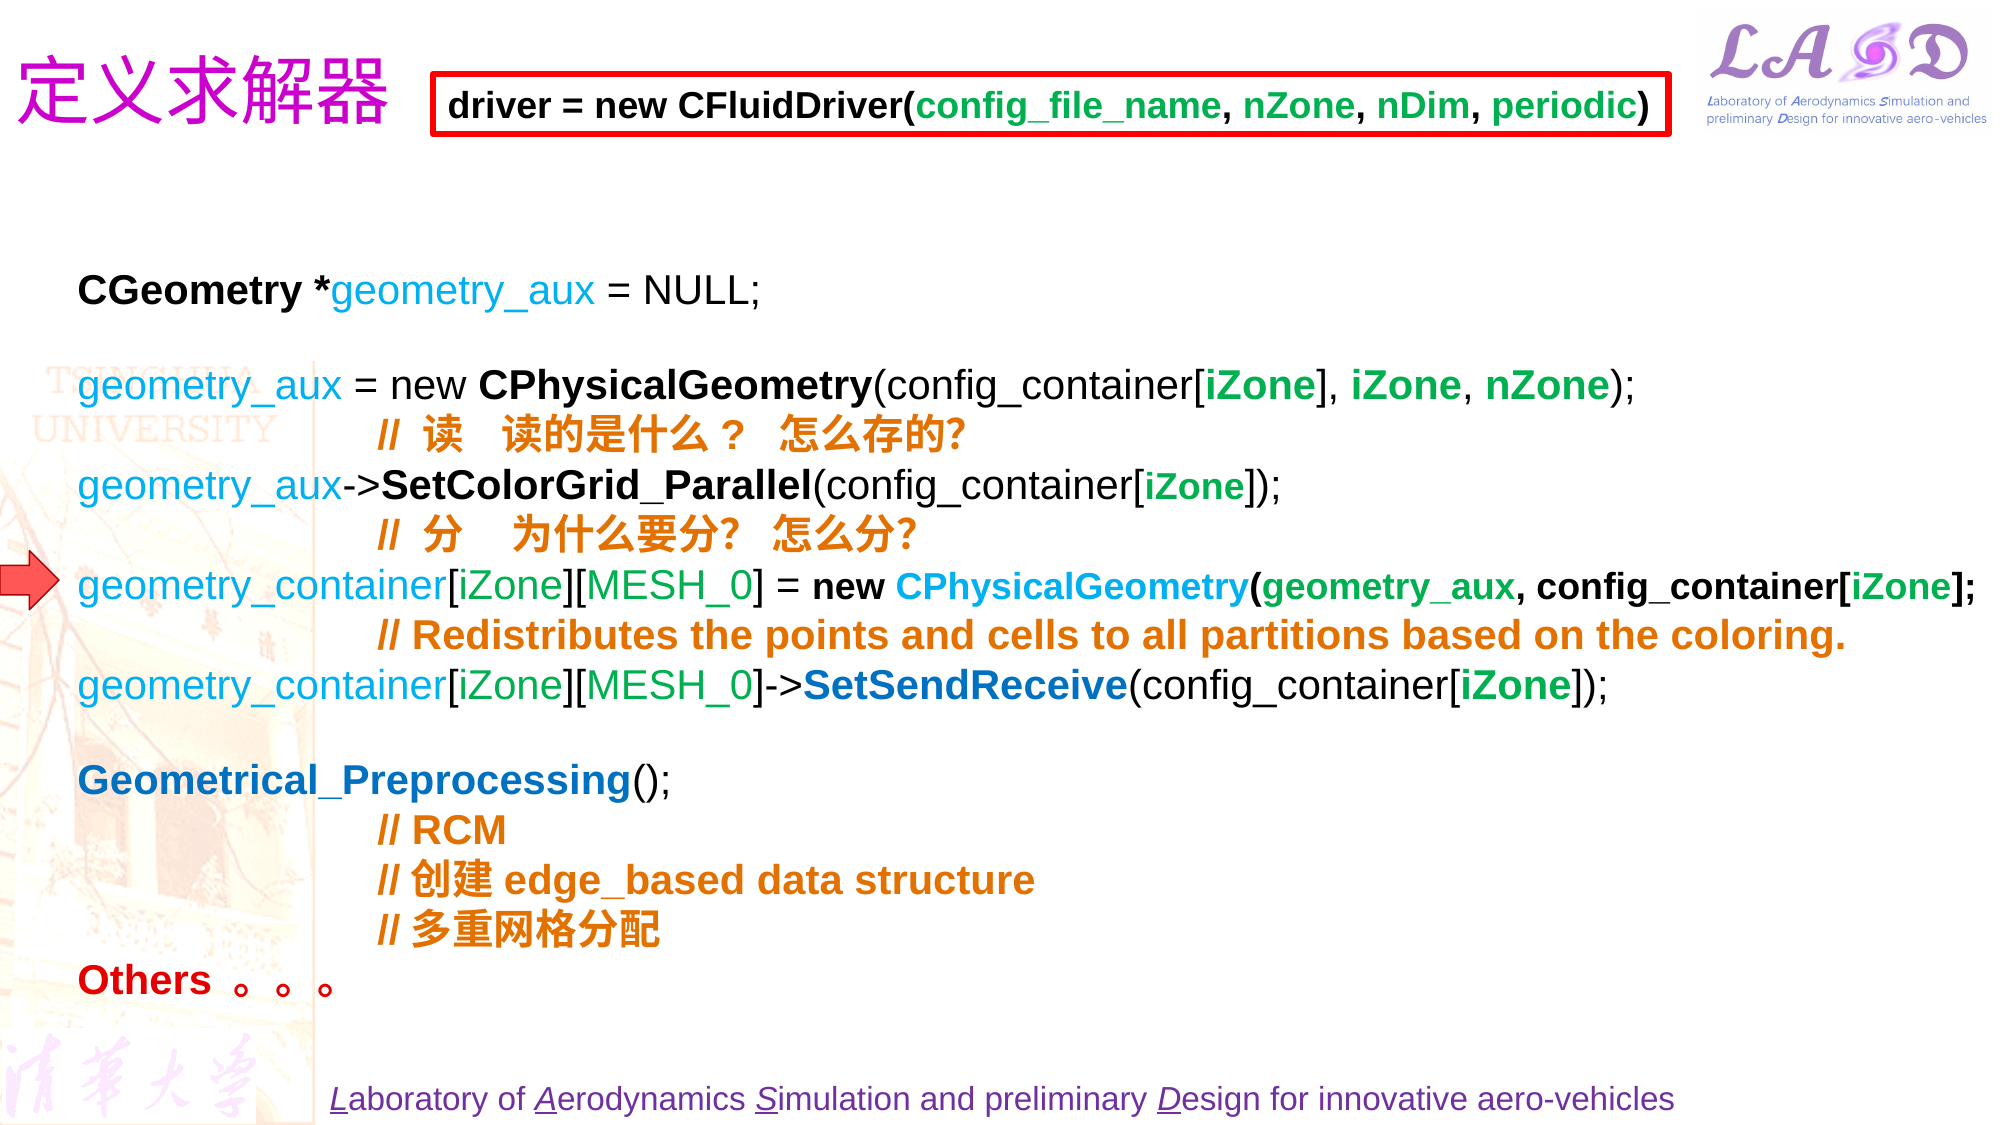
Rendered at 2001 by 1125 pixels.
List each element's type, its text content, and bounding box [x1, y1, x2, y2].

text_box [0, 550, 59, 610]
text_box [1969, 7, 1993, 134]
title 定义求解器 [0, 0, 1969, 178]
text_box CGeometry *geometry_aux = NULL; geometry_aux = new CPhysicalGeometry(config_container[iZone], iZone, nZone); // 读 读的是什么? 怎么存的？ geometry_aux->SetColorGrid_Parallel(config_container[iZone]); // 分 为什么要分？ 怎么分？ geometry_container[iZone][MESH_0] = new CPhysicalGeometry(geometry_aux, config_container[iZone]; // Redistributes the points and cells to all partitions based on the coloring. geometry_container[iZone][MESH_0]->SetSendReceive(config_container[iZone]); Geometrical_Preprocessing(); // RCM //创建edge_based data structure //多重网格分配 Others 。。。 [62, 255, 1992, 1011]
text_box driver = new CFluidDriver(config_file_name, nZone, nDim, periodic) [432, 74, 1669, 134]
